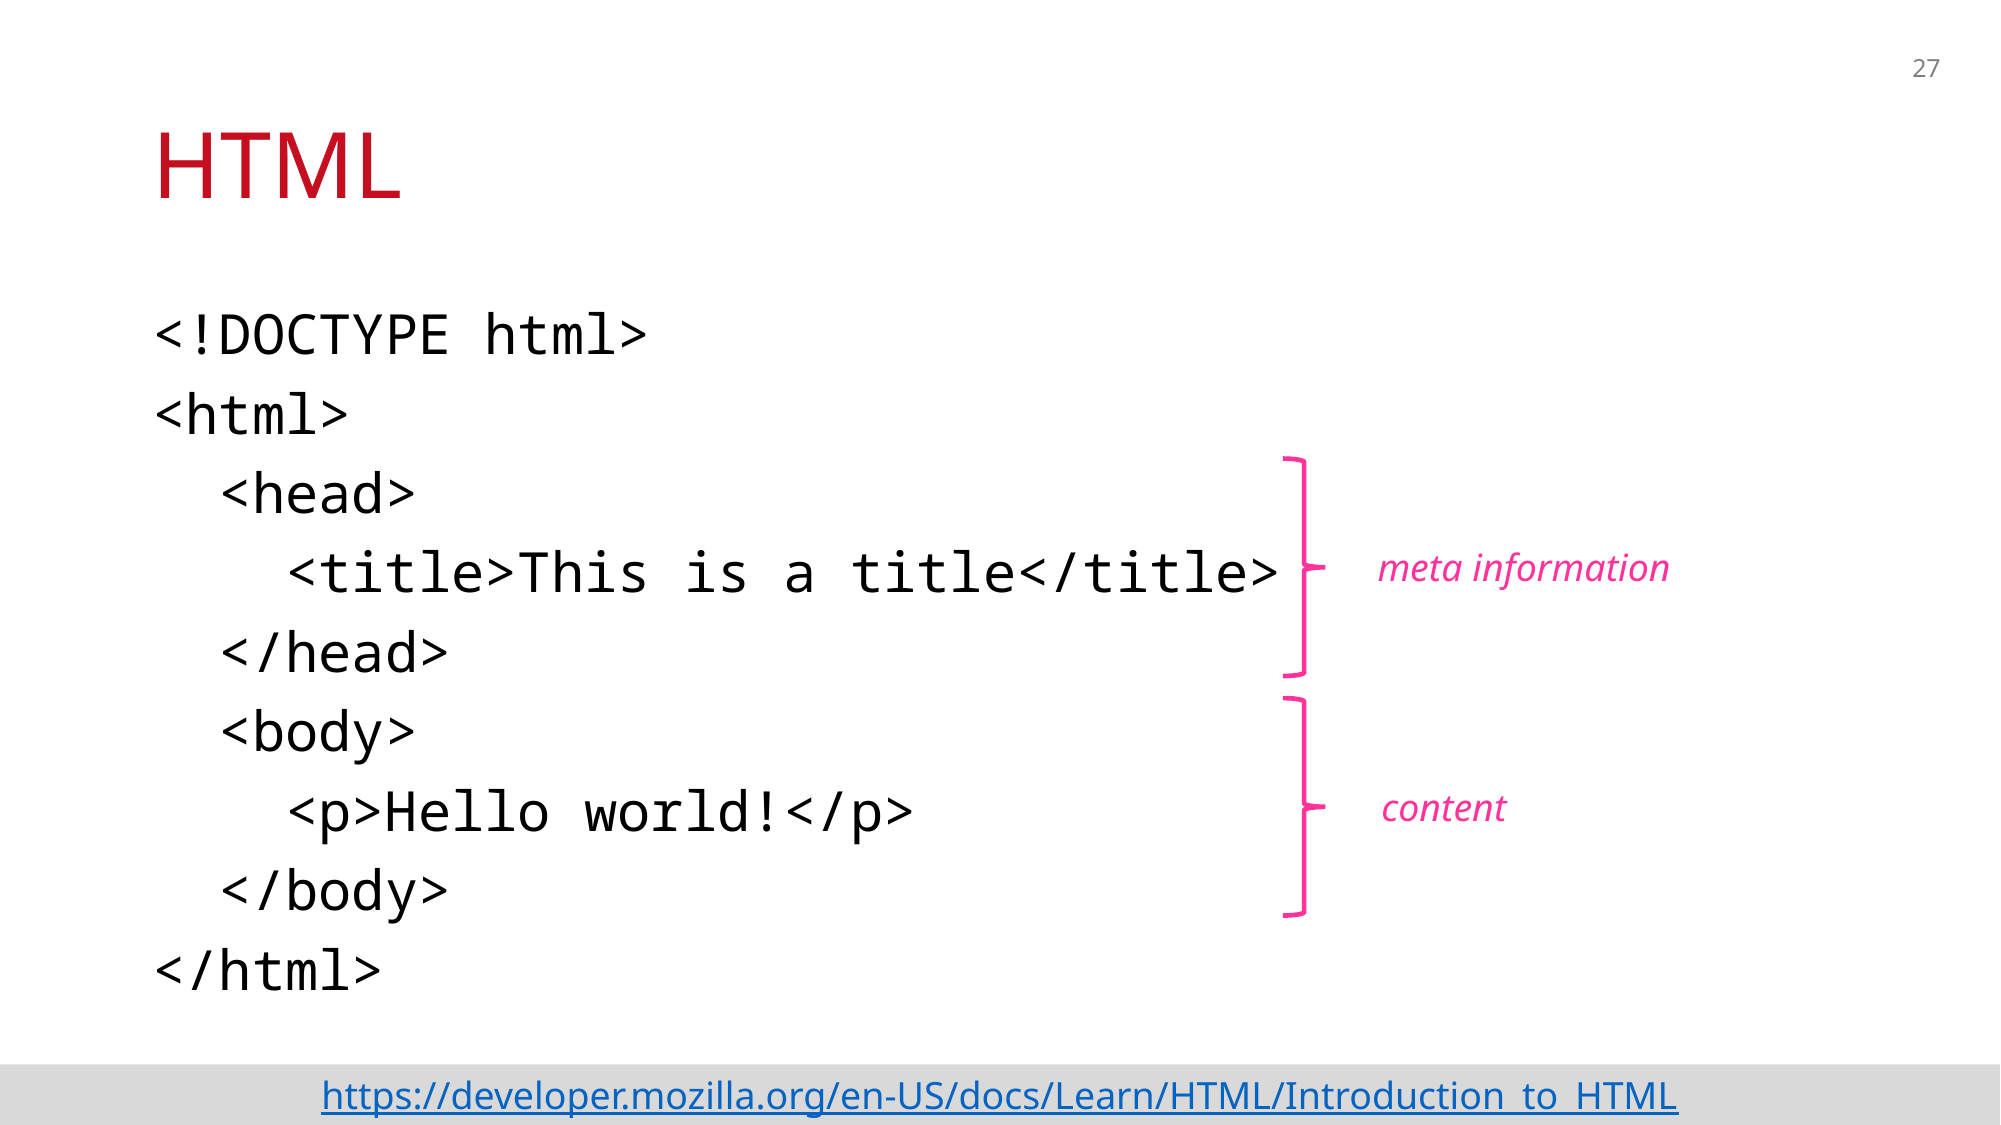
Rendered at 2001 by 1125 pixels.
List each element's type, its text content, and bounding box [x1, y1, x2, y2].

list <!DOCTYPE html> <html> <head> <title>This is a title</title> </head> <body> <p>Hello world!</p> </body> </html> [137, 299, 1863, 1014]
slide_number 27 [1505, 39, 1956, 100]
text_box meta information [1362, 536, 1686, 597]
text_box [1282, 458, 1326, 677]
text_box https://developer.mozilla.org/en-US/docs/Learn/HTML/Introduction_to_HTML [0, 1064, 2000, 1125]
text_box content [1366, 776, 1522, 837]
text_box [1282, 697, 1326, 917]
title HTML [137, 59, 1863, 278]
